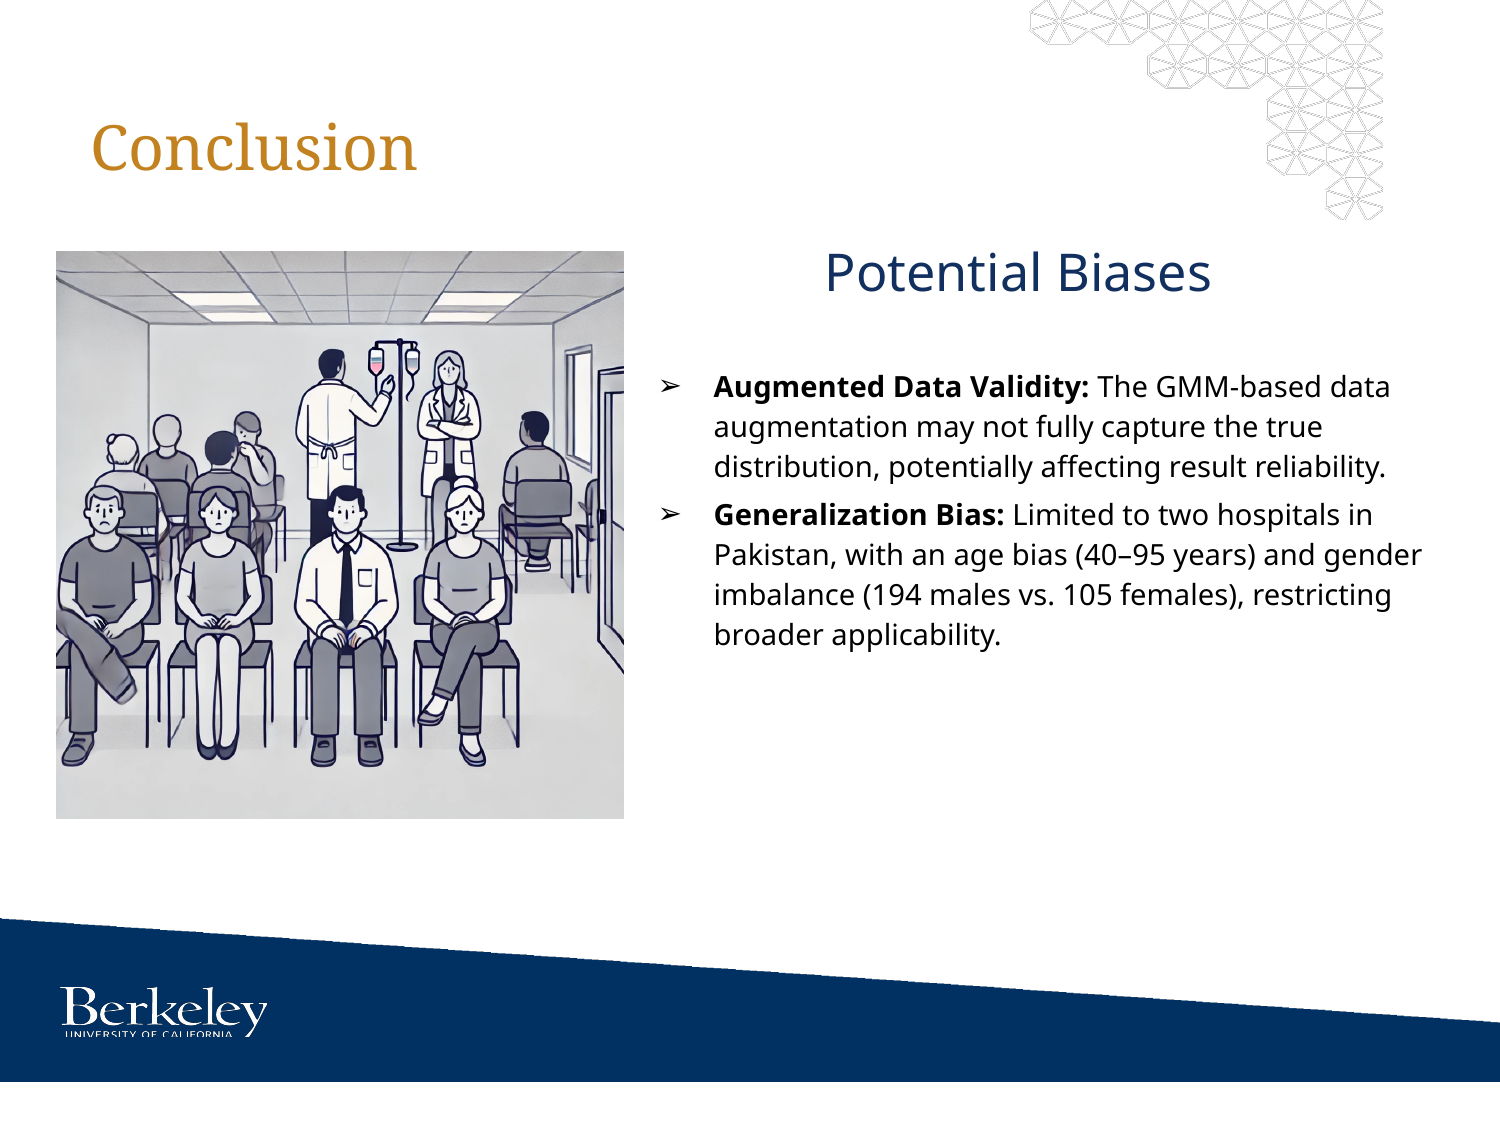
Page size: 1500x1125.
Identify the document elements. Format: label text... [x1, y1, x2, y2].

list Augmented Data Validity: The GMM-based data augmentation may not fully capture the true distribution, potentially affecting result reliability. Generalization Bias: Limited to two hospitals in Pakistan, with an age bias (40–95 years) and gender imbalance (194 males vs. 105 females), restricting broader applicability. [629, 313, 1500, 812]
title Conclusion [75, 50, 1349, 240]
picture [55, 250, 624, 820]
picture [0, 918, 1500, 1082]
title Potential Biases [809, 176, 1320, 366]
picture [1029, 0, 1383, 220]
